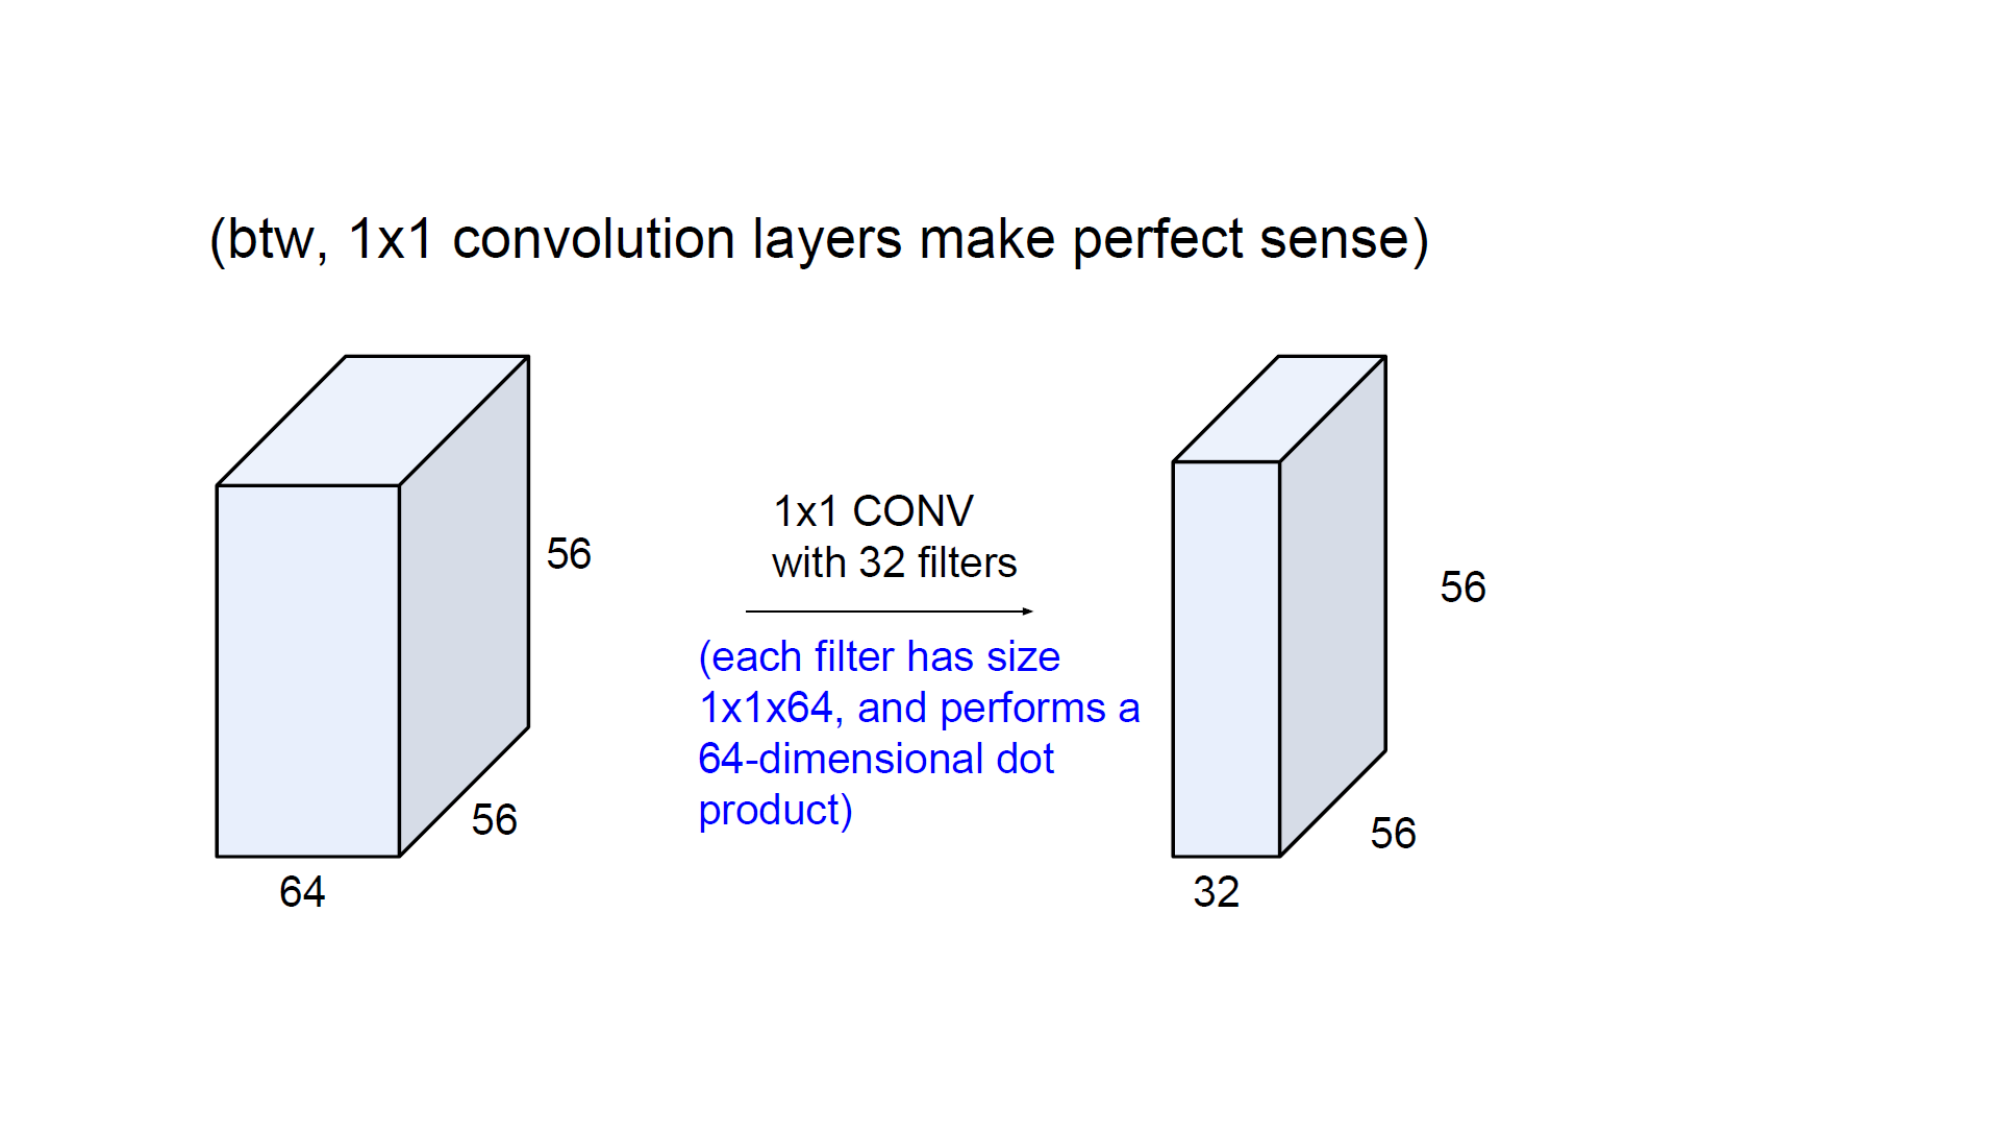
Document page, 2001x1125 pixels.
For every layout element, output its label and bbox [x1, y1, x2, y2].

picture [179, 175, 1784, 965]
